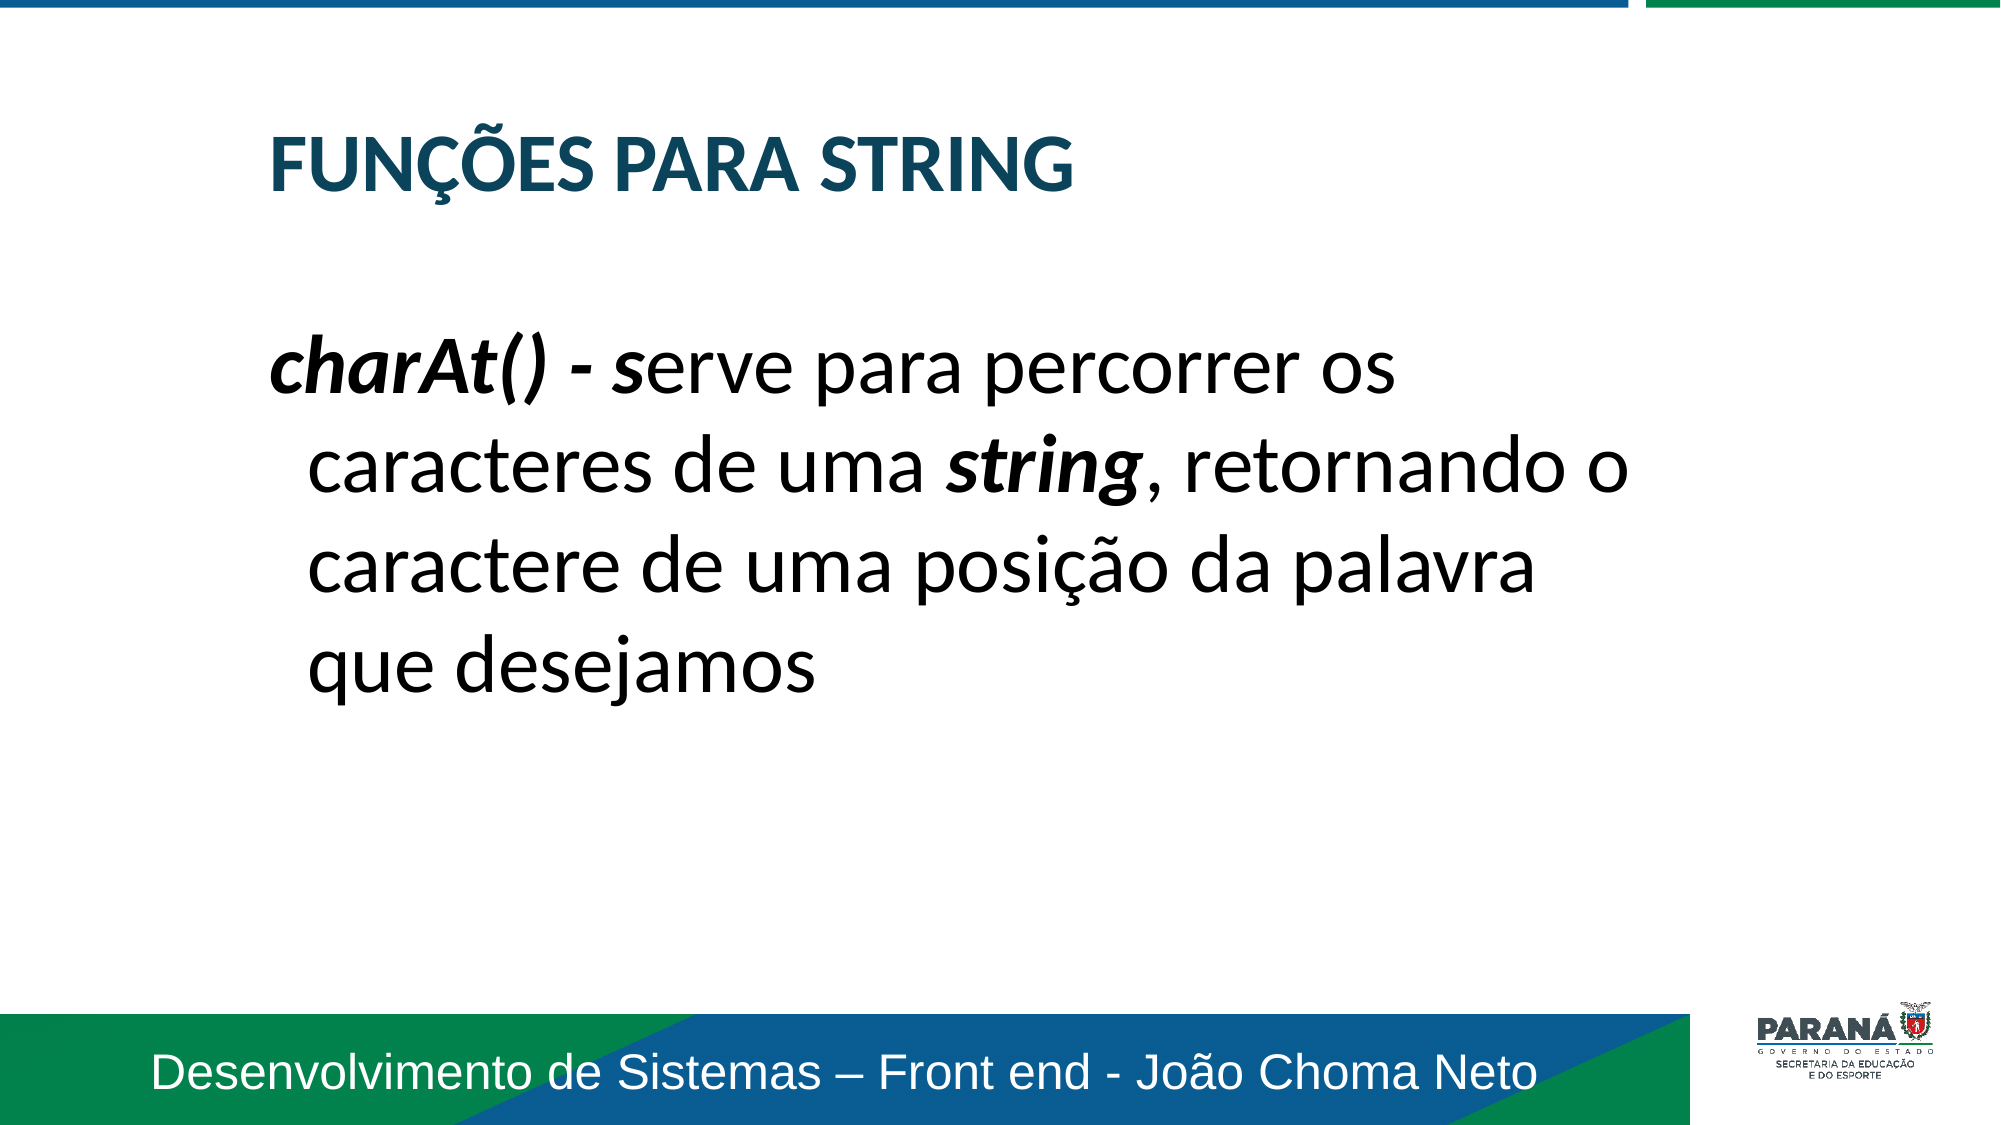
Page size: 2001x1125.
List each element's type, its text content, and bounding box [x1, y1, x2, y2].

picture [0, 1014, 1690, 1125]
list charAt() - serve para percorrer os caracteres de uma string, retornando o caractere de uma posição da palavra que desejamos [217, 302, 1677, 921]
list FUNÇÕES PARA STRING [217, 111, 1637, 249]
picture [1757, 1002, 1933, 1081]
